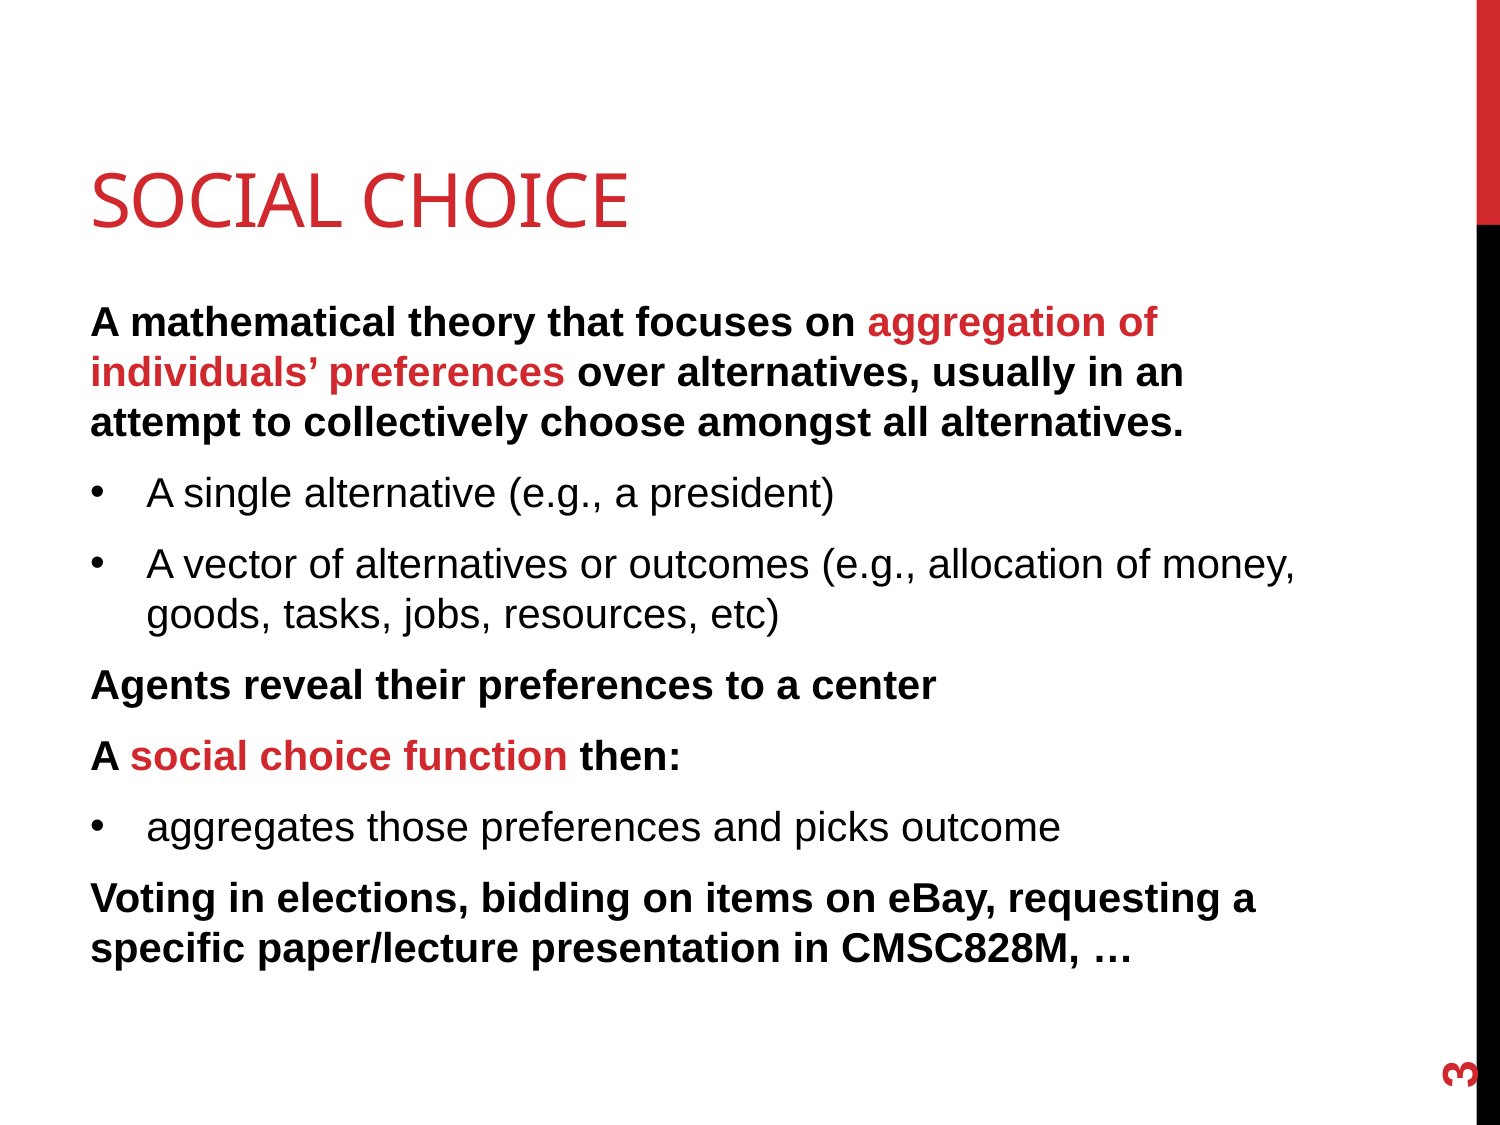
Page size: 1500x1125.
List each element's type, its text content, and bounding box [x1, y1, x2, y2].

title Social choice [75, 25, 1025, 250]
list A mathematical theory that focuses on aggregation of individuals’ preferences over alternatives, usually in an attempt to collectively choose amongst all alternatives. A single alternative (e.g., a president) A vector of alternatives or outcomes (e.g., allocation of money, goods, tasks, jobs, resources, etc) Agents reveal their preferences to a center A social choice function then: aggregates those preferences and picks outcome Voting in elections, bidding on items on eBay, requesting a specific paper/lecture presentation in CMSC828M, … [75, 287, 1325, 1005]
slide_number 3 [1427, 887, 1488, 1104]
